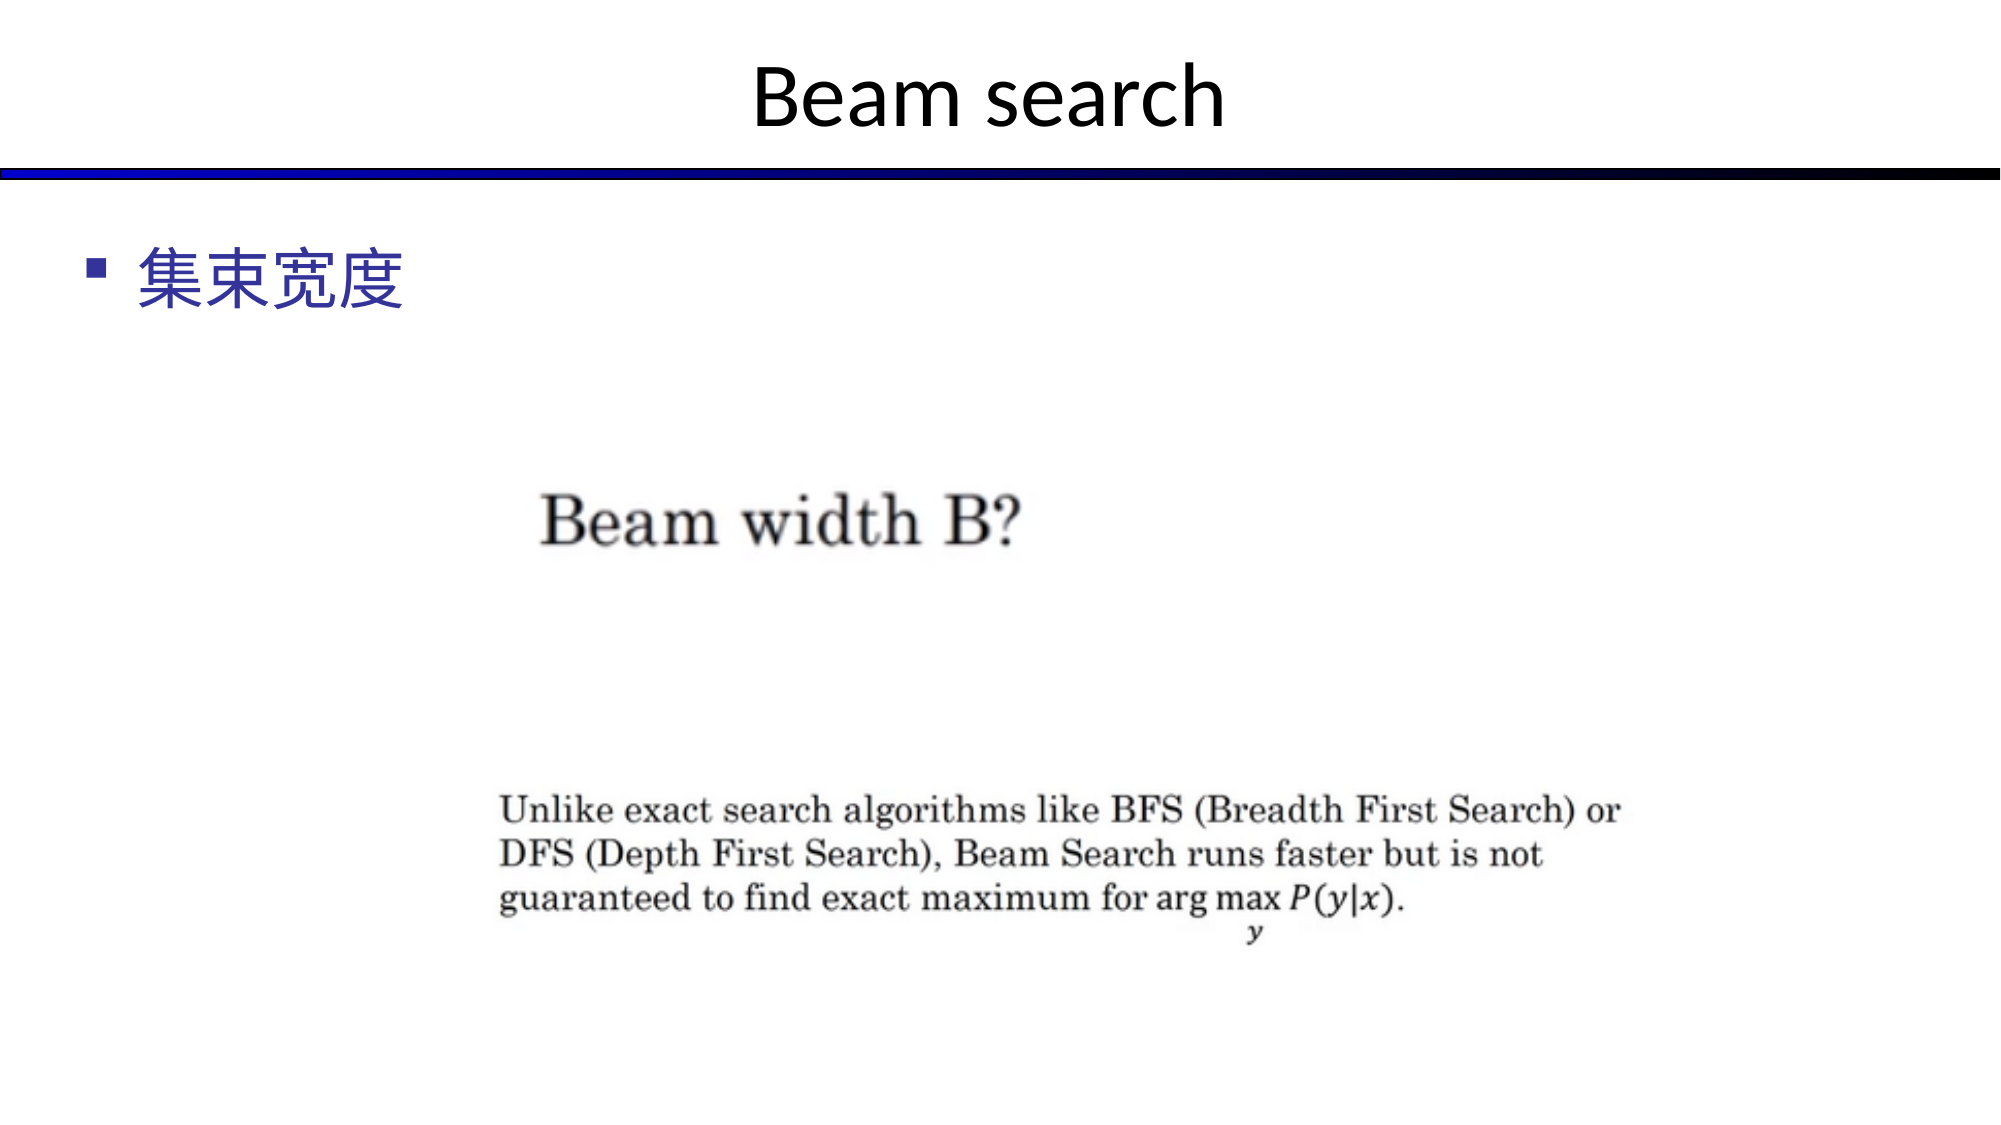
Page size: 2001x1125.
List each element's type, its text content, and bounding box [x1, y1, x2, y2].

title Beam search [0, 0, 2000, 184]
picture [491, 775, 1634, 962]
list 集束宽度 [66, 228, 1934, 1006]
picture [507, 449, 1058, 600]
